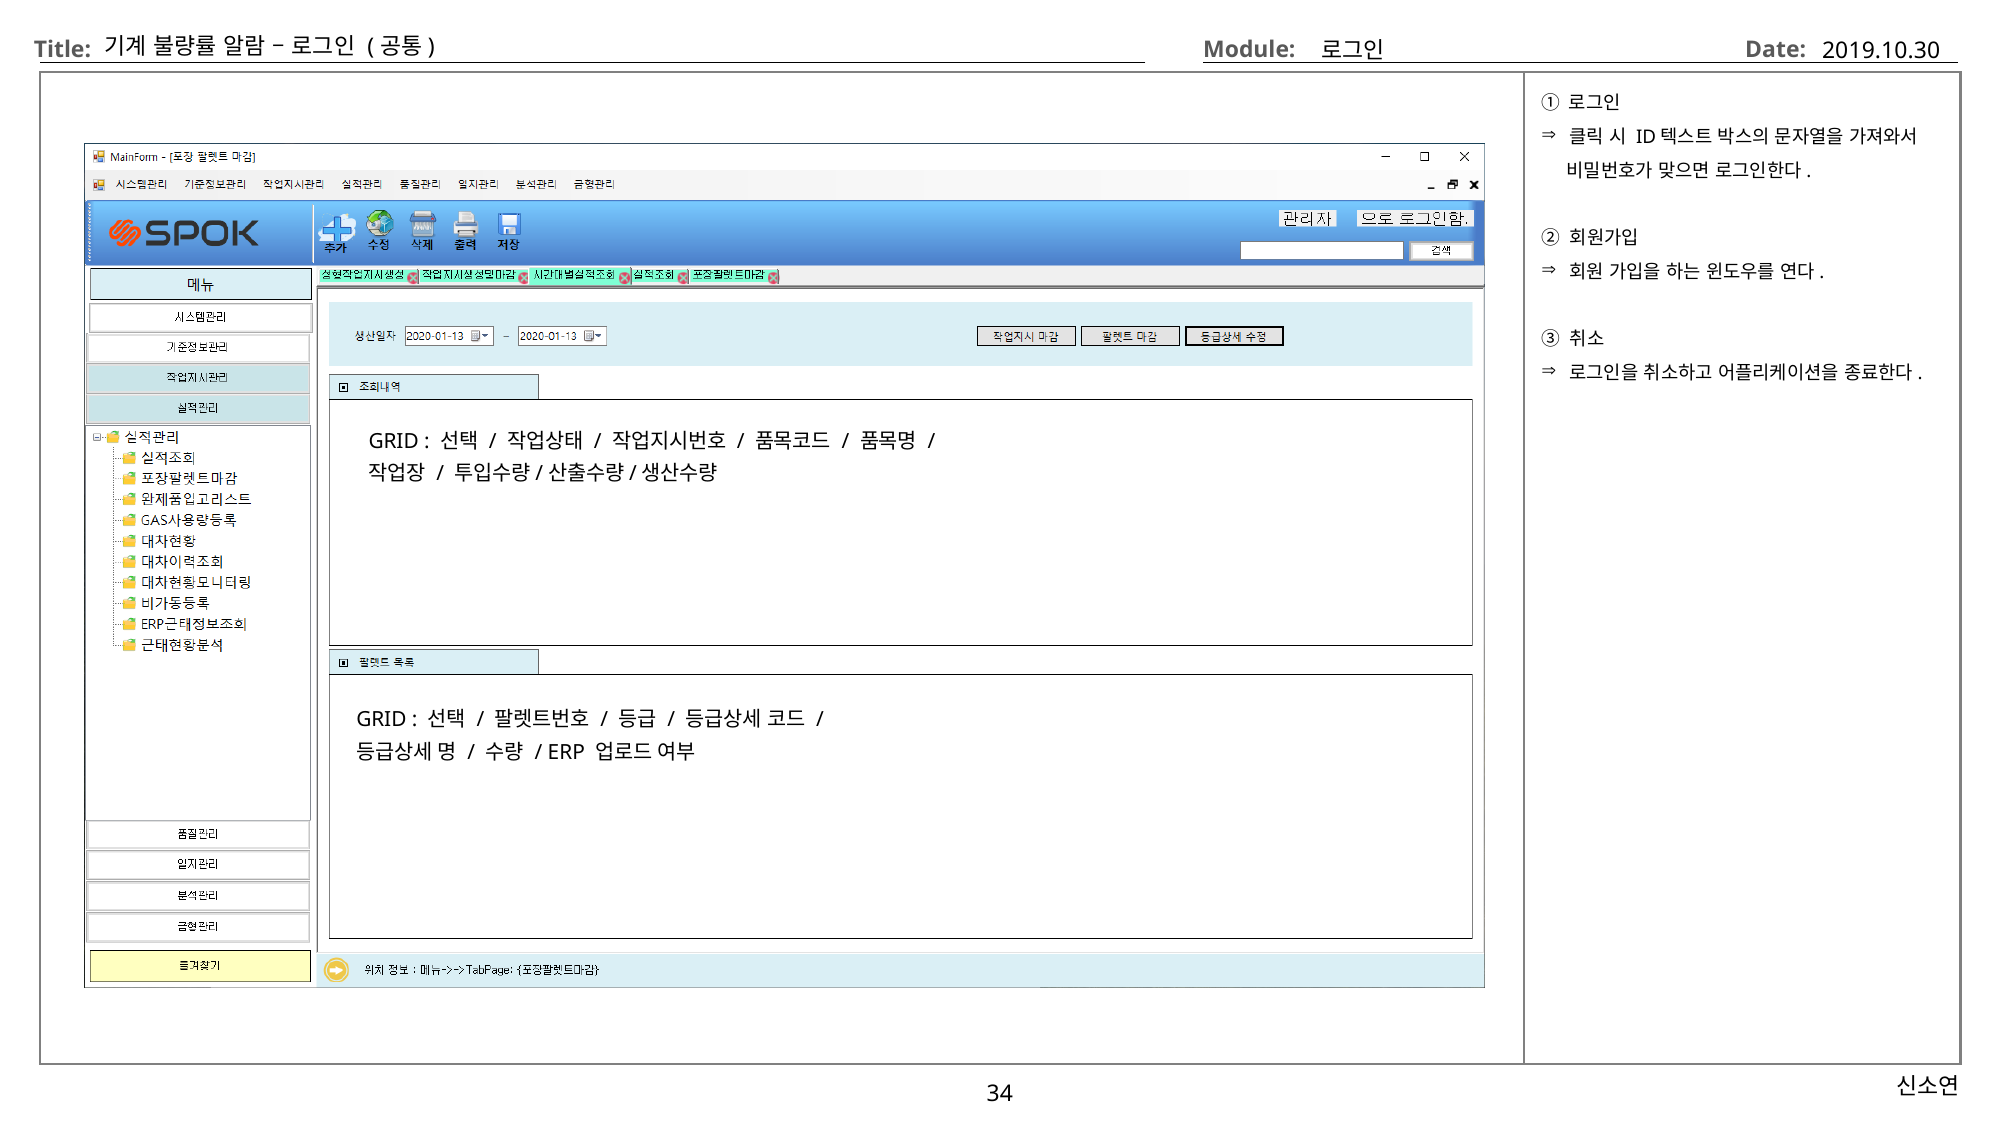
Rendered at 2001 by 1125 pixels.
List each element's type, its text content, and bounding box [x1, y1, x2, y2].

picture [84, 143, 1485, 988]
title 기계 불량률 알람 – 로그인 (공통) [104, 29, 1123, 66]
list 2019.10.30 [1822, 31, 1990, 67]
list 로그인 [1321, 31, 1651, 67]
list 신소연 [1526, 1067, 1960, 1103]
text_box ① 로그인 클릭 시 ID텍스트 박스의 문자열을 가져와서 비밀번호가 맞으면 로그인한다. ② 회원가입 회원 가입을 하는 윈도우를 연다. ③ 취소 로그인을 취소하고 어플리케이션을 종료한다. [1526, 72, 1960, 425]
